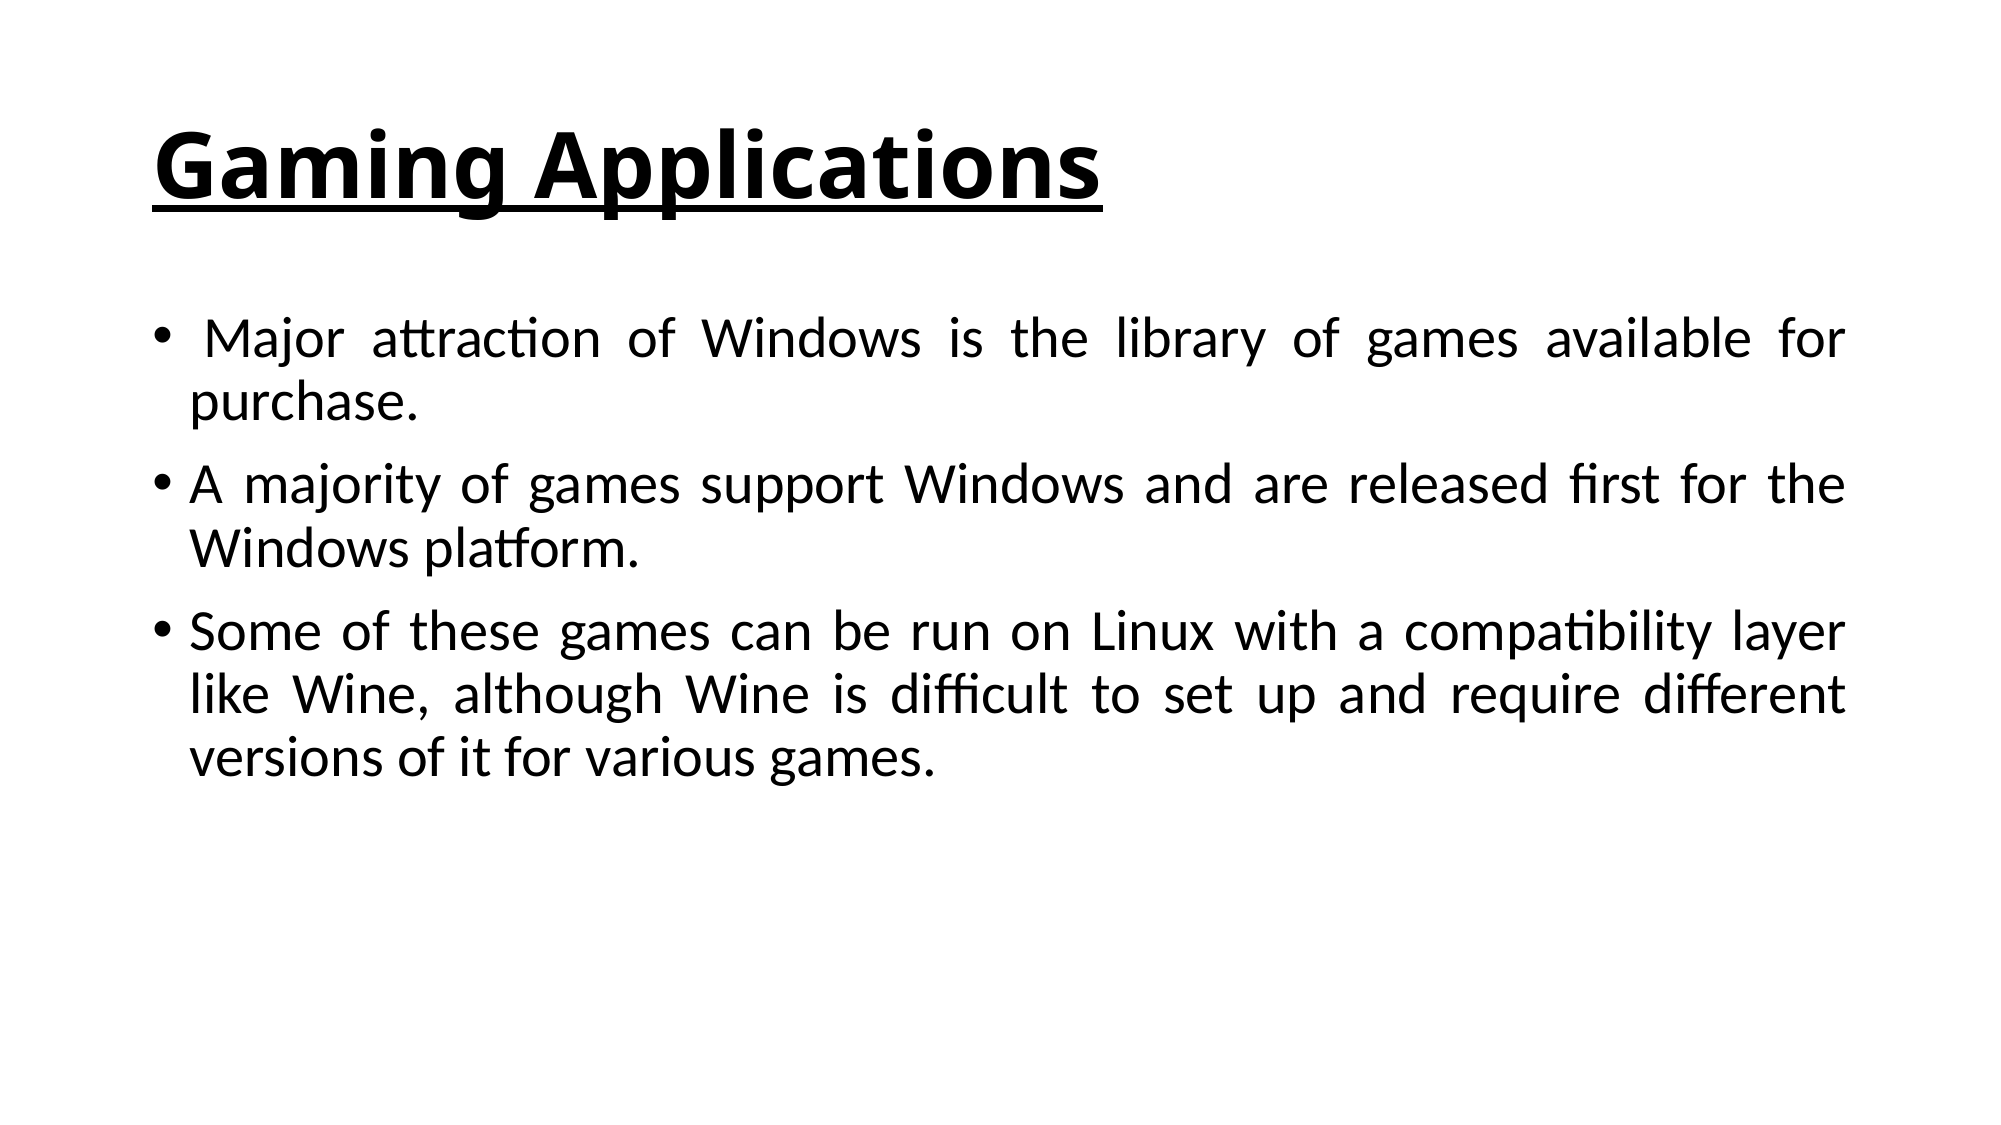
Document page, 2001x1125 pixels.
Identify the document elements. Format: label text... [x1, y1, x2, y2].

title Gaming Applications [137, 59, 1863, 278]
list Major attraction of Windows is the library of games available for purchase. A majority of games support Windows and are released first for the Windows platform. Some of these games can be run on Linux with a compatibility layer like Wine, although Wine is difficult to set up and require different versions of it for various games. [137, 299, 1863, 1014]
